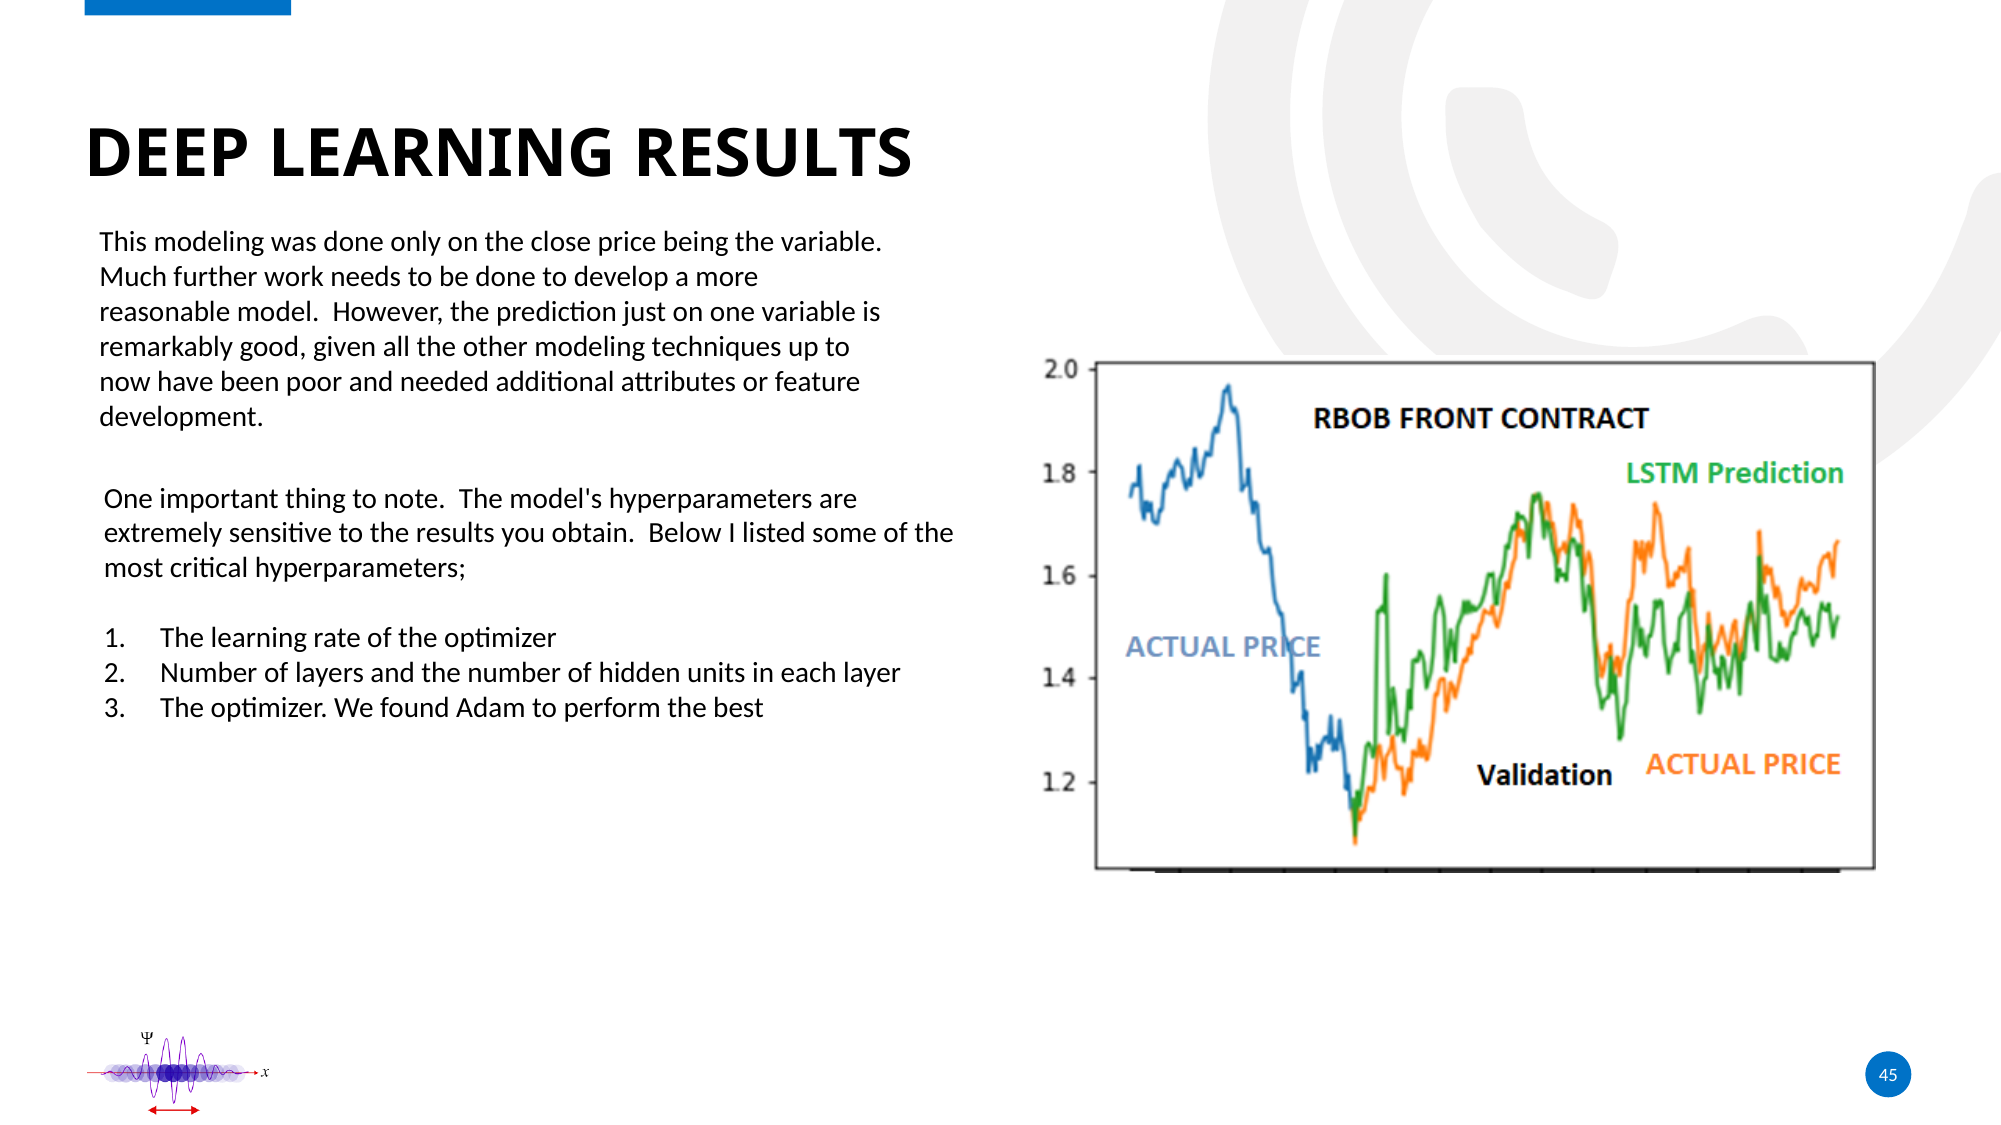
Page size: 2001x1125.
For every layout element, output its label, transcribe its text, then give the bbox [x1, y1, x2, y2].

text_box One important thing to note. The model's hyperparameters are extremely sensitive to the results you obtain. Below I listed some of the most critical hyperparameters; The learning rate of the optimizer Number of layers and the number of hidden units in each layer The optimizer. We found Adam to perform the best [89, 471, 983, 731]
slide_number 45 [1864, 1059, 1913, 1090]
picture [1038, 355, 1876, 873]
text_box This modeling was done only on the close price being the variable. Much further work needs to be done to develop a more reasonable model. However, the prediction just on one variable is remarkably good, given all the other modeling techniques up to now have been poor and needed additional attributes or feature development. [84, 214, 909, 440]
picture [87, 1026, 269, 1116]
title Deep Learning Results [84, 40, 1914, 192]
